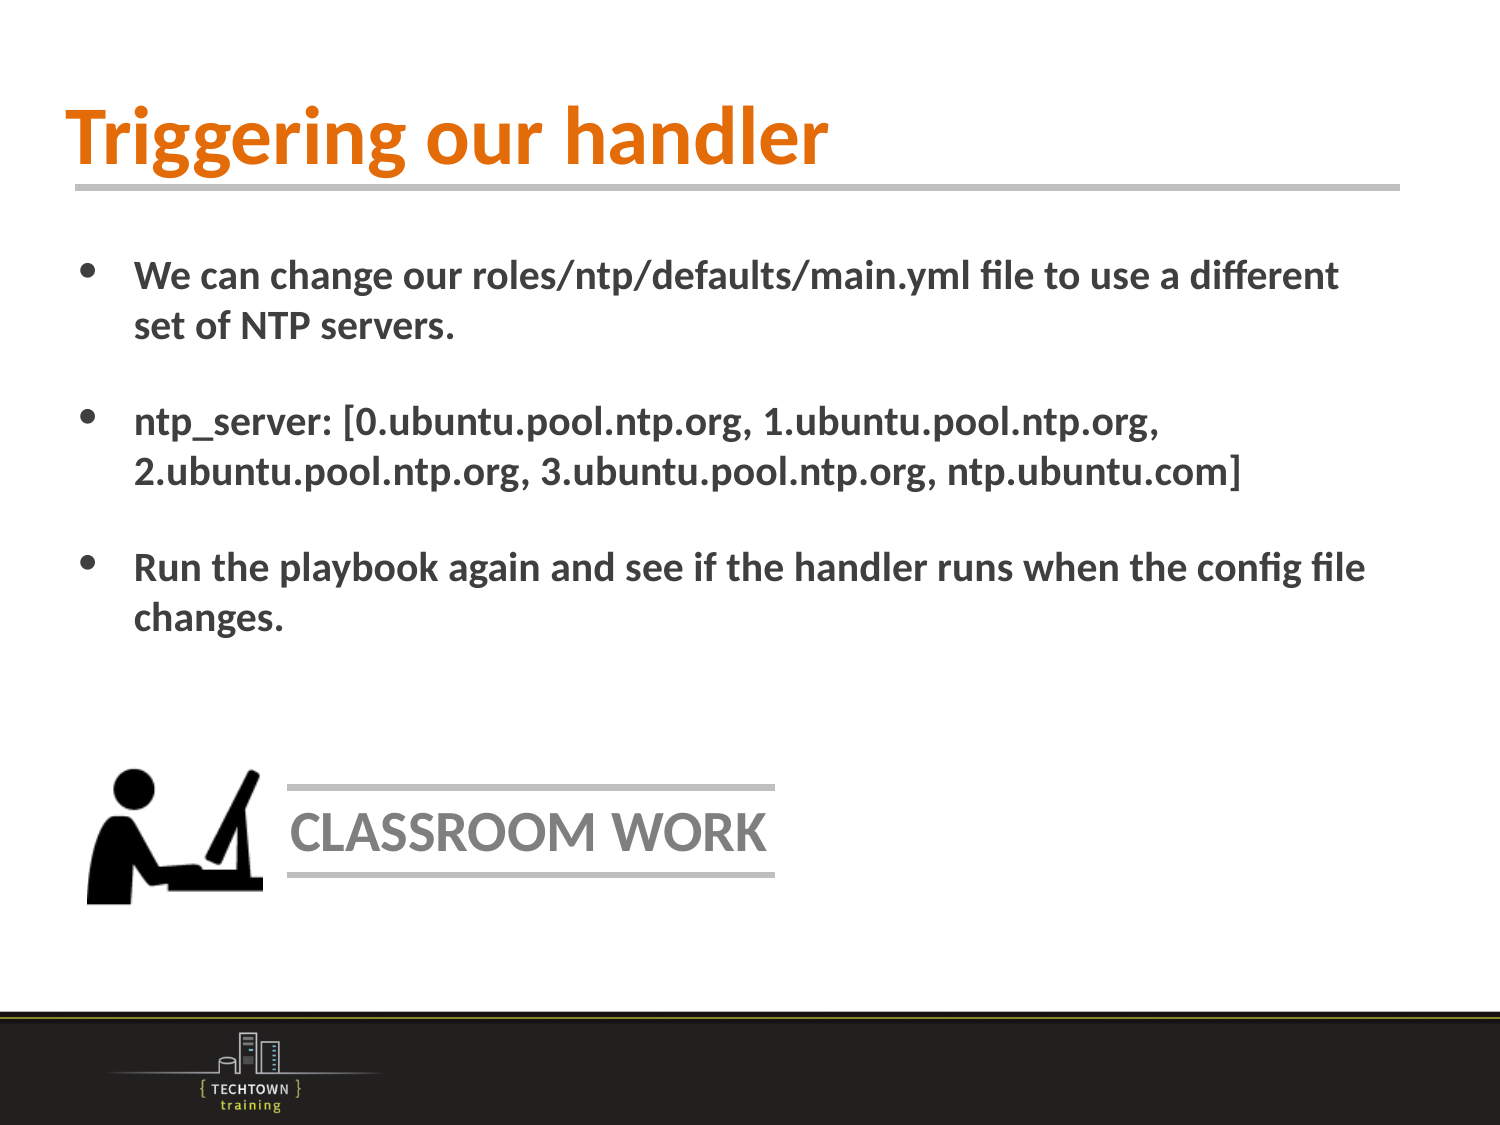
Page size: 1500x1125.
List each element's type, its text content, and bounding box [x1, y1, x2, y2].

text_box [87, 749, 838, 926]
picture [0, 0, 1500, 1125]
title Triggering our handler [50, 37, 1450, 225]
list We can change our roles/ntp/defaults/main.yml file to use a different set of NTP servers. ntp_server: [0.ubuntu.pool.ntp.org, 1.ubuntu.pool.ntp.org, 2.ubuntu.pool.ntp.org, 3.ubuntu.pool.ntp.org, ntp.ubuntu.com] Run the playbook again and see if the handler runs when the config file changes. [62, 240, 1413, 950]
